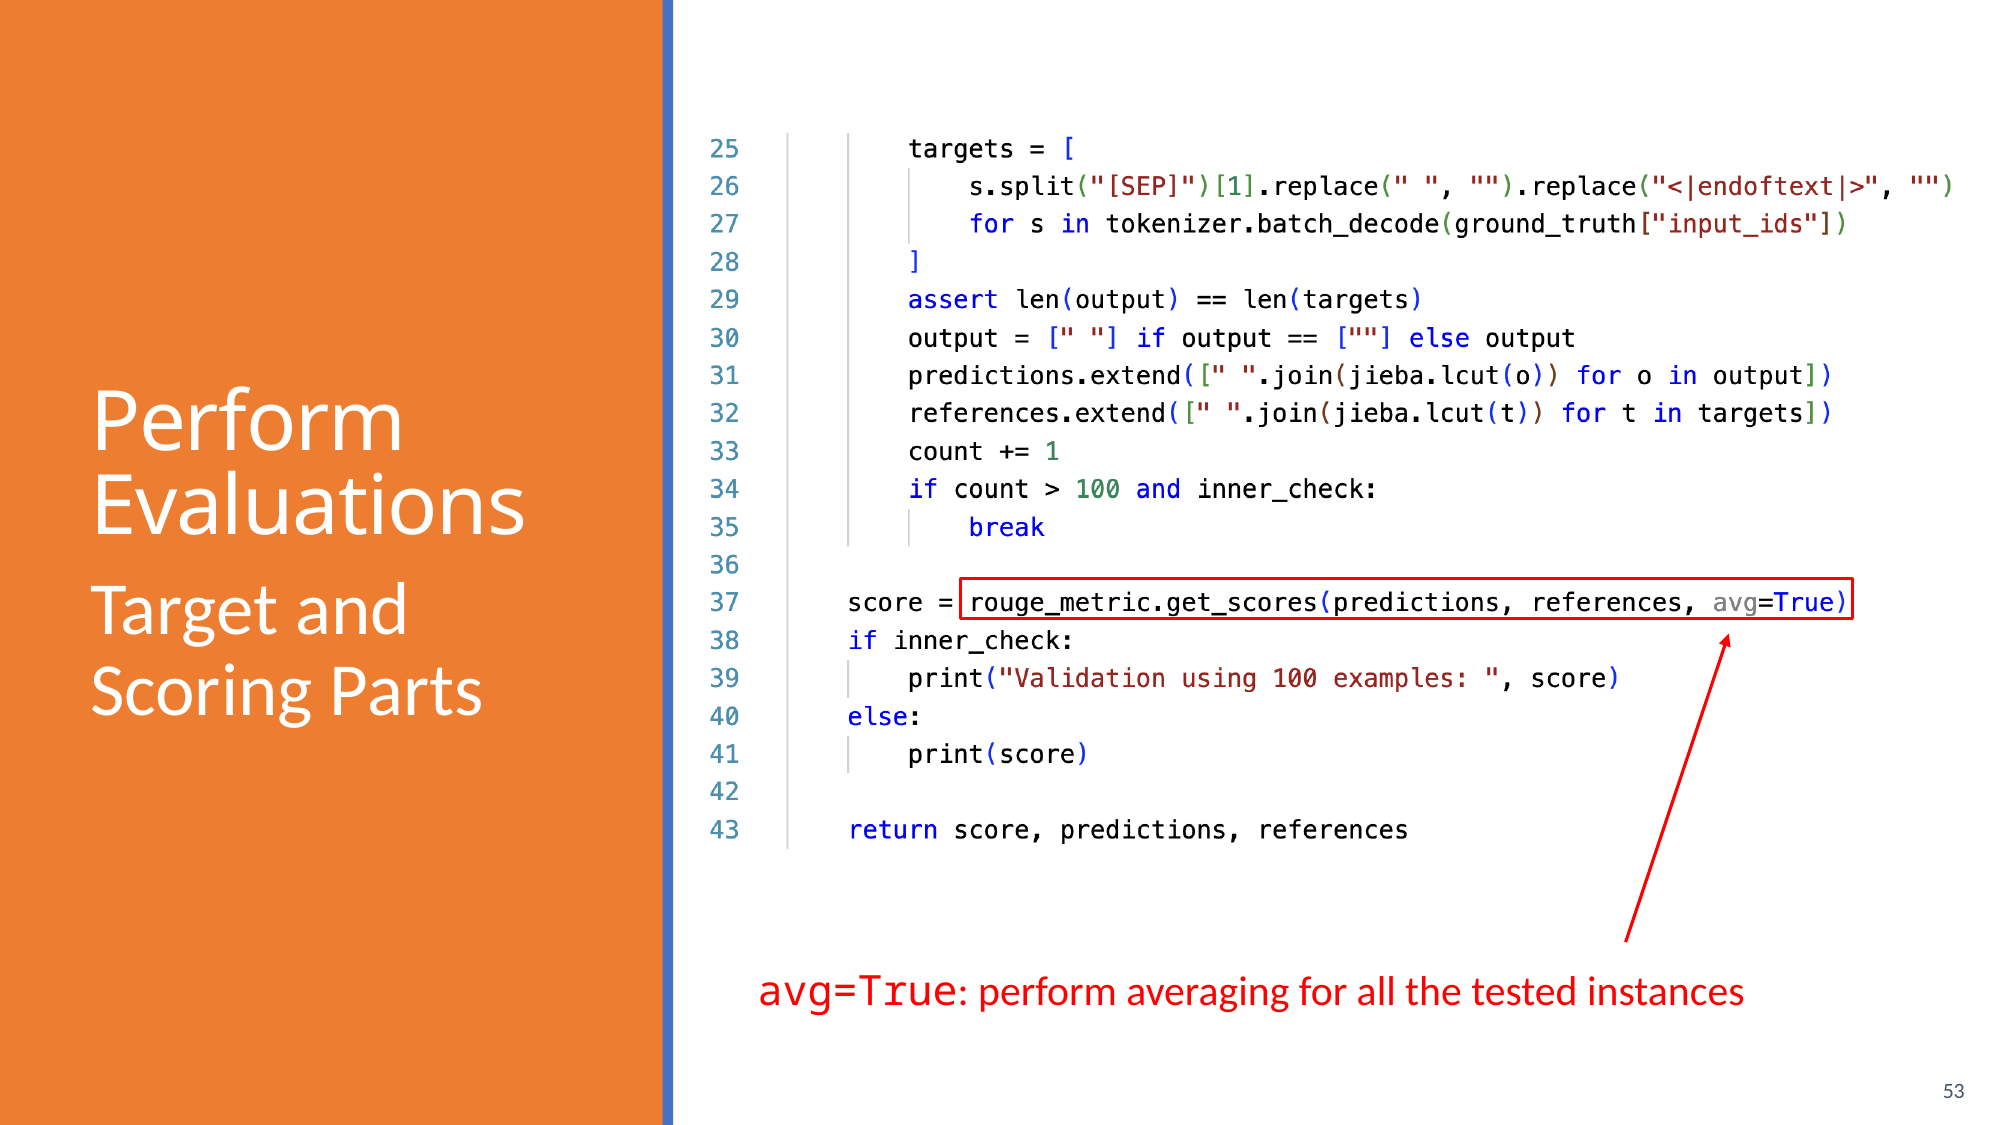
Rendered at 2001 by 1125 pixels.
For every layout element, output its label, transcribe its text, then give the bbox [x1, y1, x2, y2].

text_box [1625, 633, 1730, 943]
picture [686, 132, 1963, 857]
list Target and Scoring Parts [75, 562, 600, 1035]
text_box avg=True: perform averaging for all the tested instances [742, 945, 1784, 1079]
title Perform Evaluations [75, 184, 600, 560]
slide_number 53 [1764, 1059, 1980, 1120]
